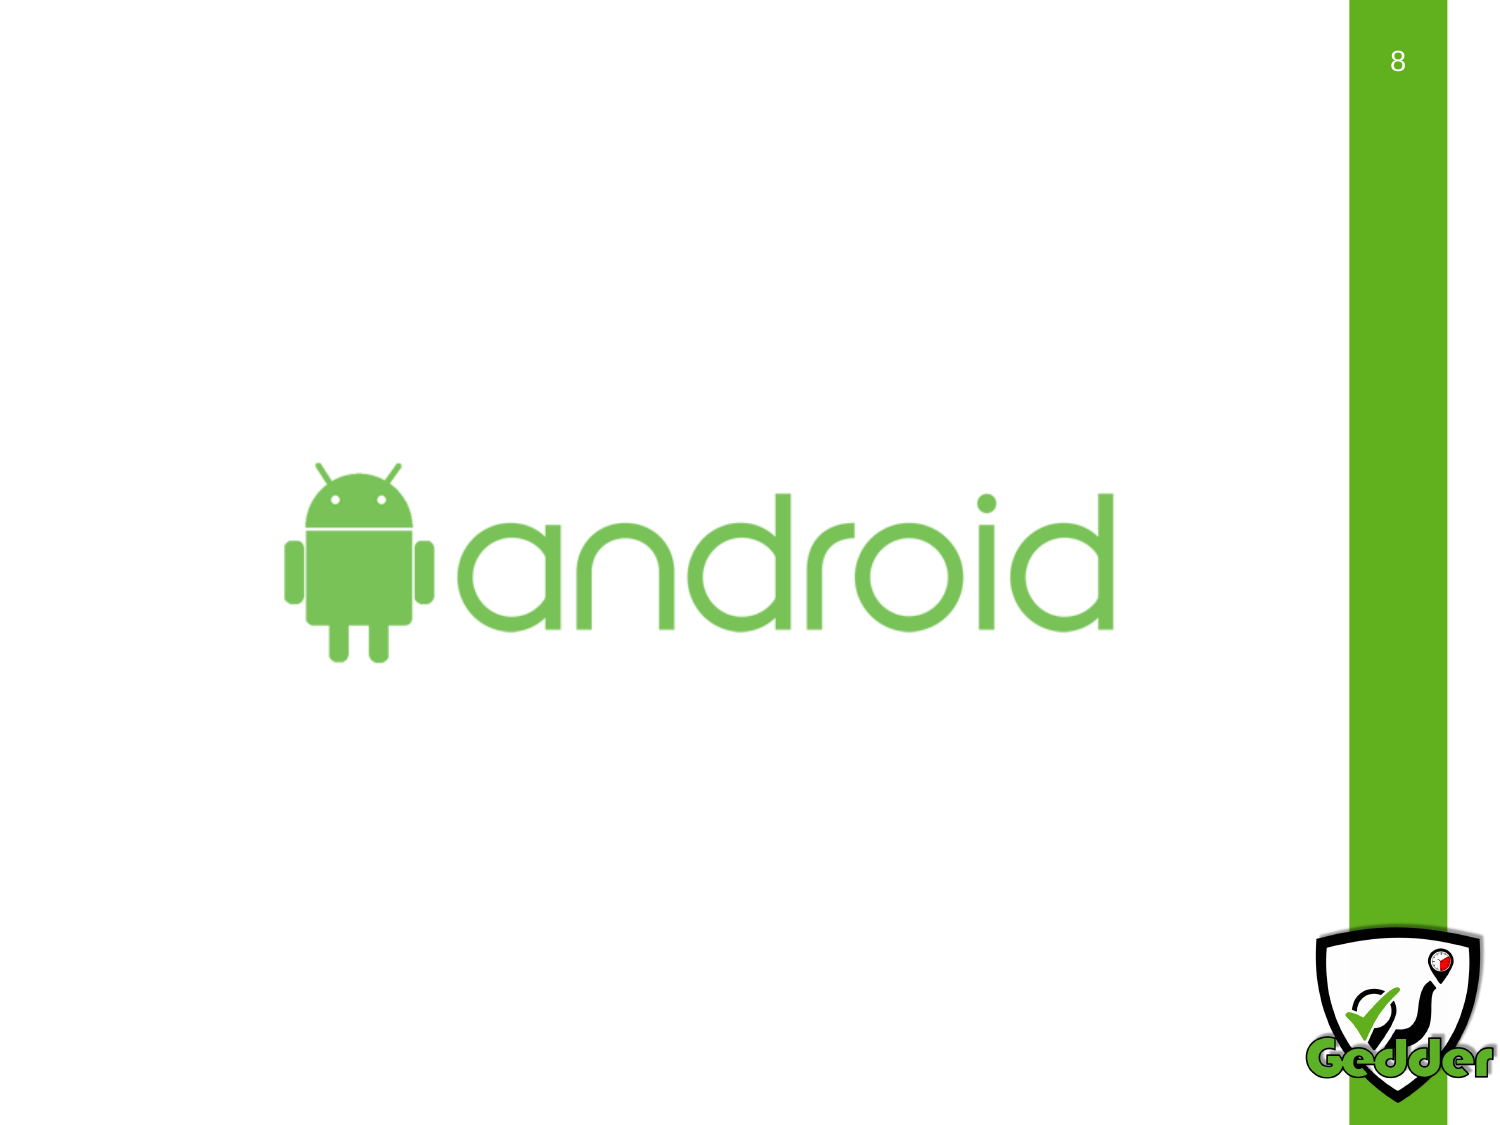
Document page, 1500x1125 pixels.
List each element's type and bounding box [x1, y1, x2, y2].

picture [1296, 920, 1500, 1103]
picture [264, 454, 1127, 671]
